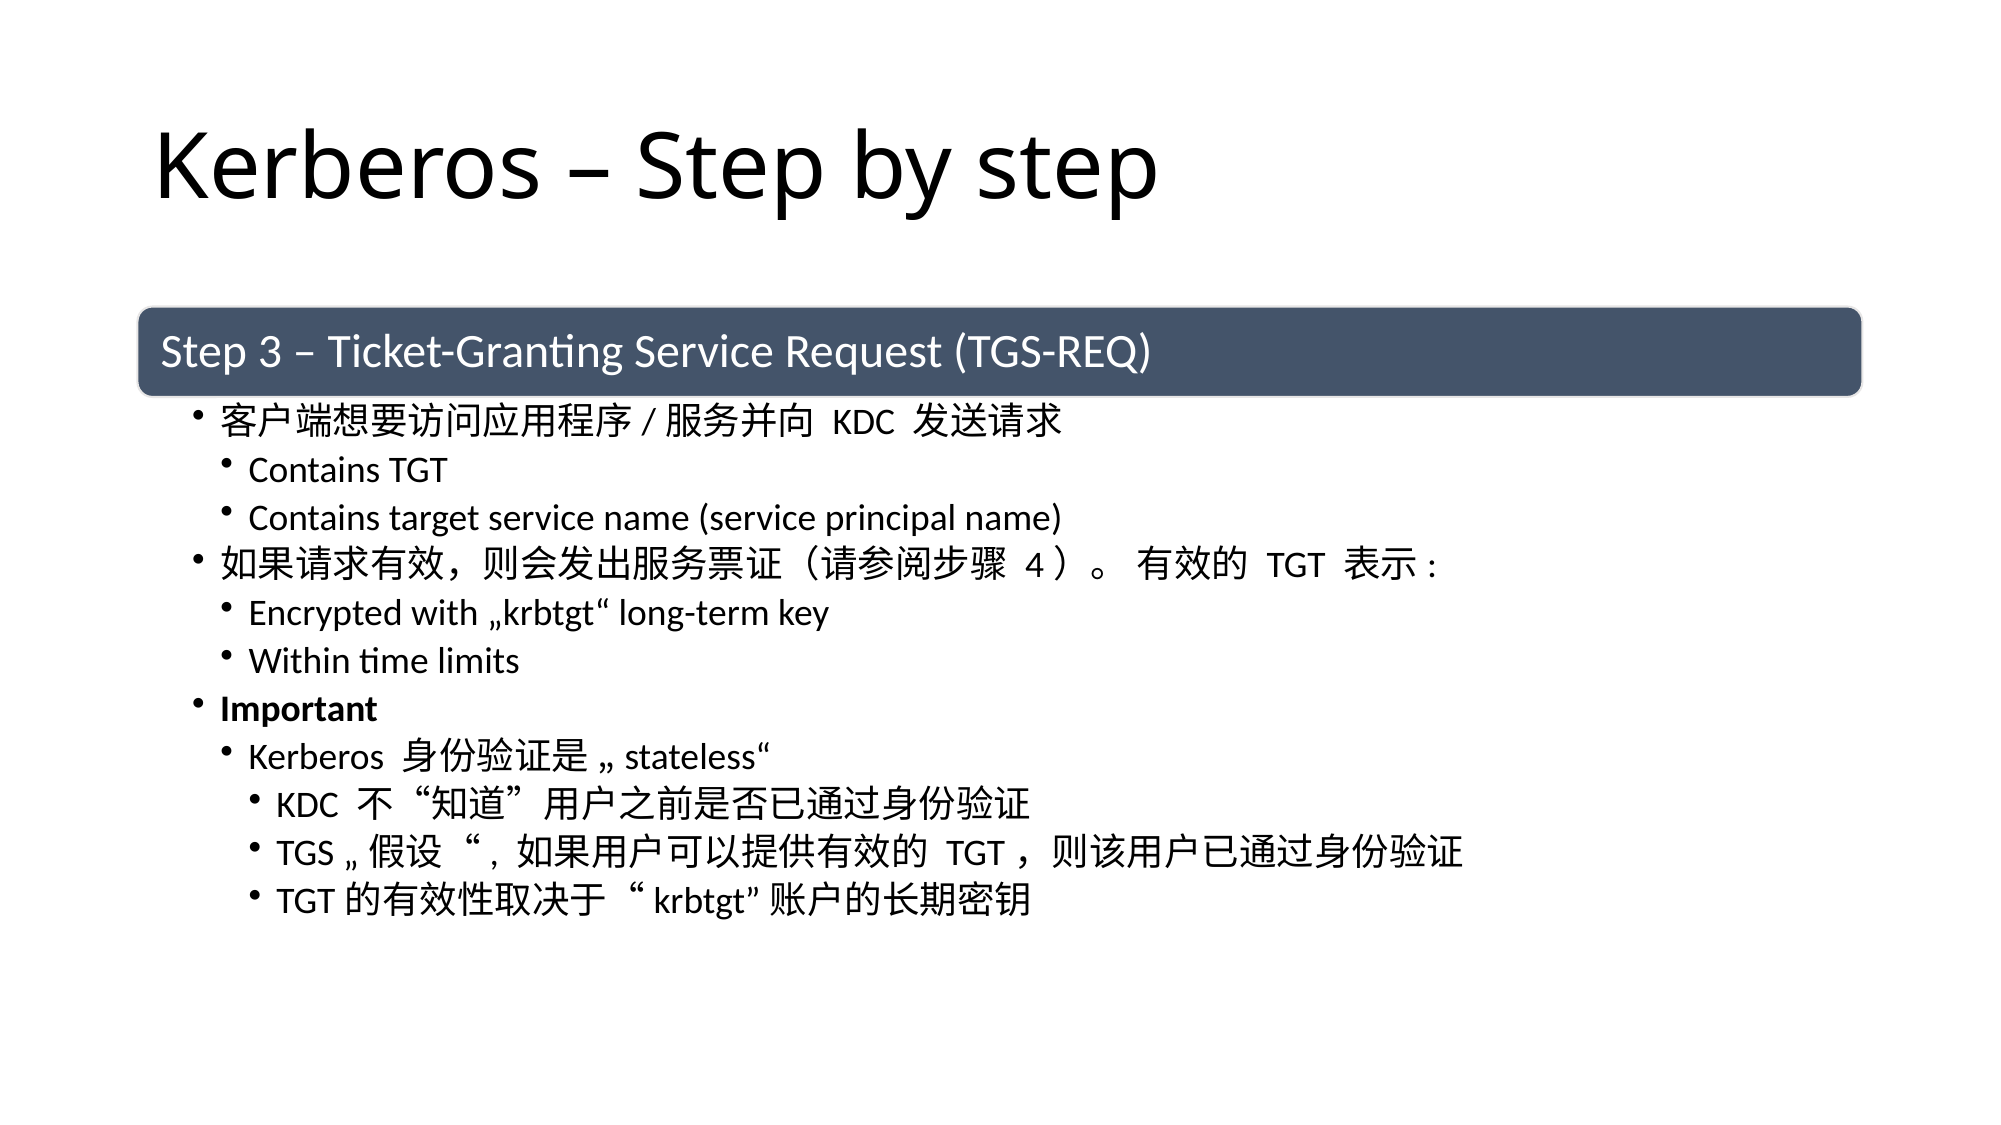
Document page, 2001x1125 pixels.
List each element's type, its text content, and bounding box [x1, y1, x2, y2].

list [137, 299, 1863, 1014]
title Kerberos – Step by step [137, 59, 1863, 278]
